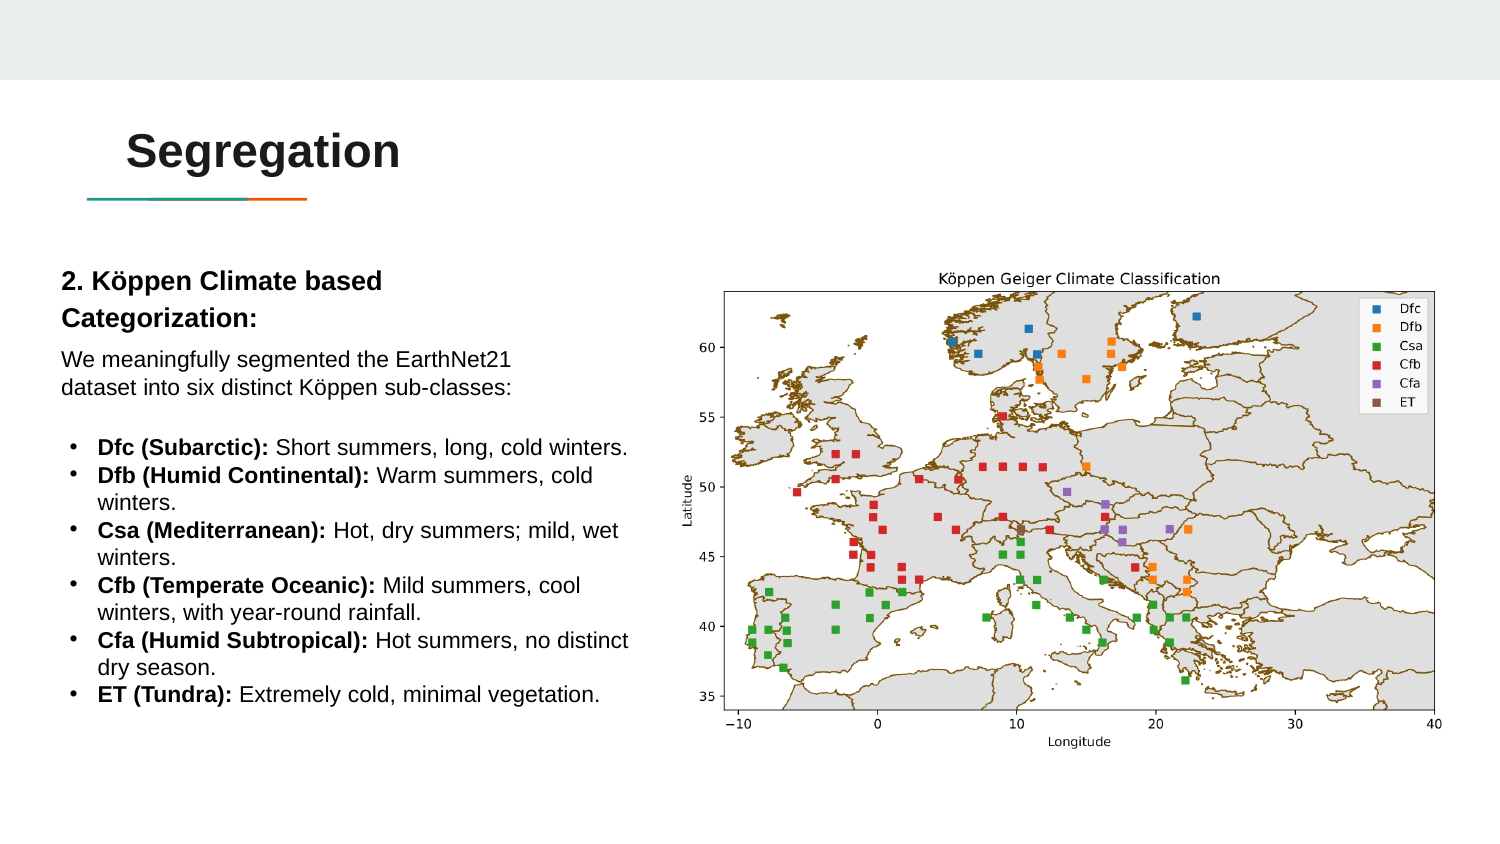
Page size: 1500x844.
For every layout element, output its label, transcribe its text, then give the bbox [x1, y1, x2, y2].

text_box Dfc (Subarctic): Short summers, long, cold winters. Dfb (Humid Continental): Warm summers, cold winters. Csa (Mediterranean): Hot, dry summers; mild, wet winters. Cfb (Temperate Oceanic): Mild summers, cool winters, with year-round rainfall. Cfa (Humid Subtropical): Hot summers, no distinct dry season. ET (Tundra): Extremely cold, minimal vegetation. [54, 425, 657, 715]
picture [676, 261, 1454, 750]
text_box We meaningfully segmented the EarthNet21 dataset into six distinct Köppen sub-classes: [46, 337, 573, 407]
title Segregation [110, 105, 1373, 193]
list 2. Köppen Climate based Categorization: [46, 243, 573, 337]
